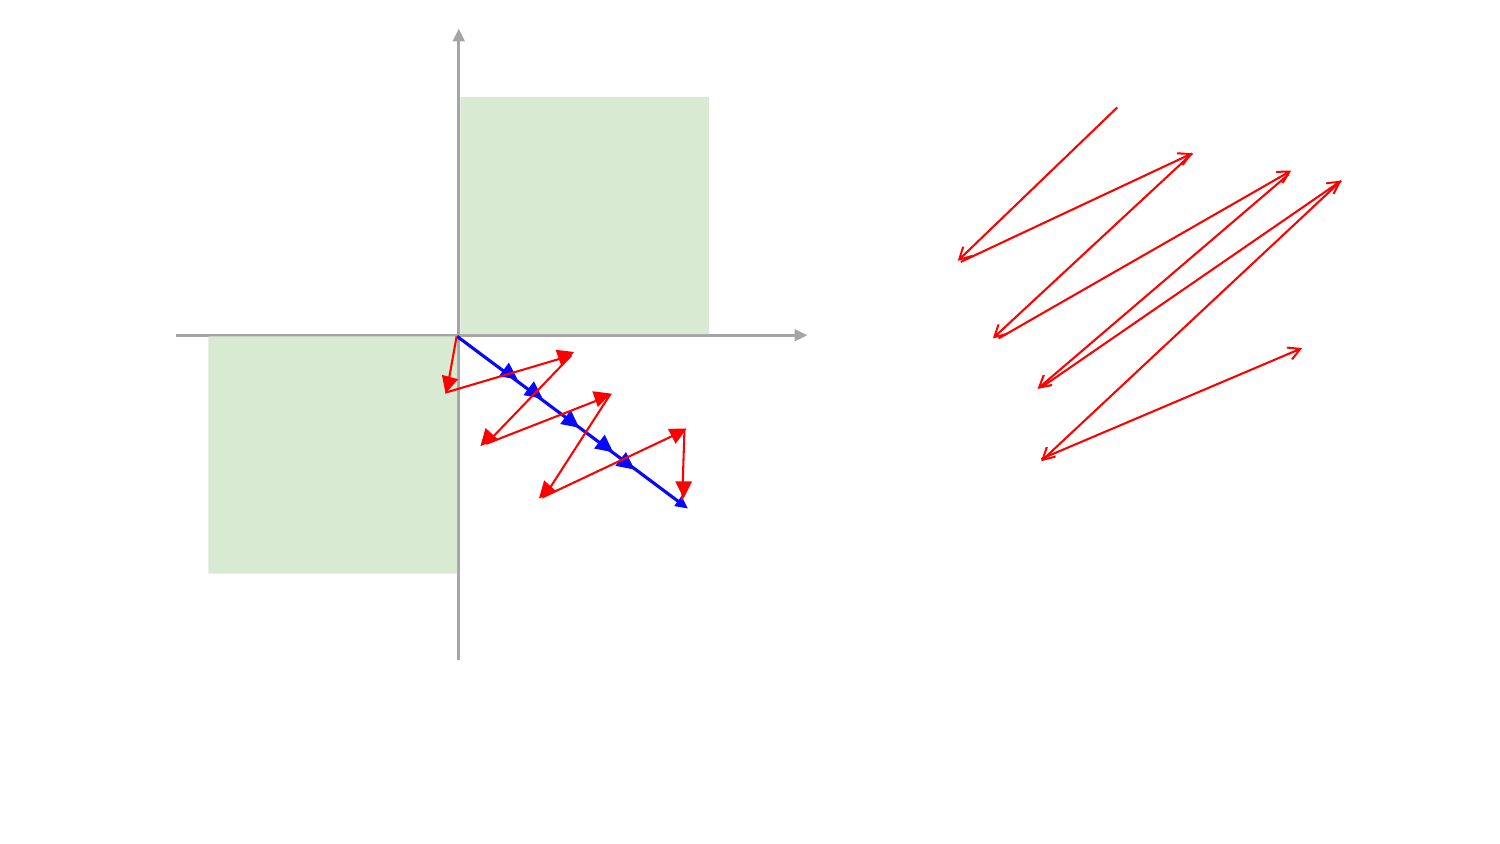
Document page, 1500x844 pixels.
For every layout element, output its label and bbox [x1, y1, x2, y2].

text_box [992, 153, 1193, 339]
text_box [208, 345, 458, 574]
text_box [998, 170, 1292, 339]
text_box [460, 96, 710, 335]
text_box [1037, 174, 1289, 389]
text_box [443, 376, 456, 392]
text_box [1041, 180, 1342, 462]
text_box [445, 382, 456, 394]
text_box [957, 107, 1118, 261]
text_box [1041, 348, 1303, 459]
text_box [208, 336, 455, 344]
text_box [456, 336, 688, 509]
text_box [960, 153, 992, 262]
text_box [448, 345, 456, 379]
